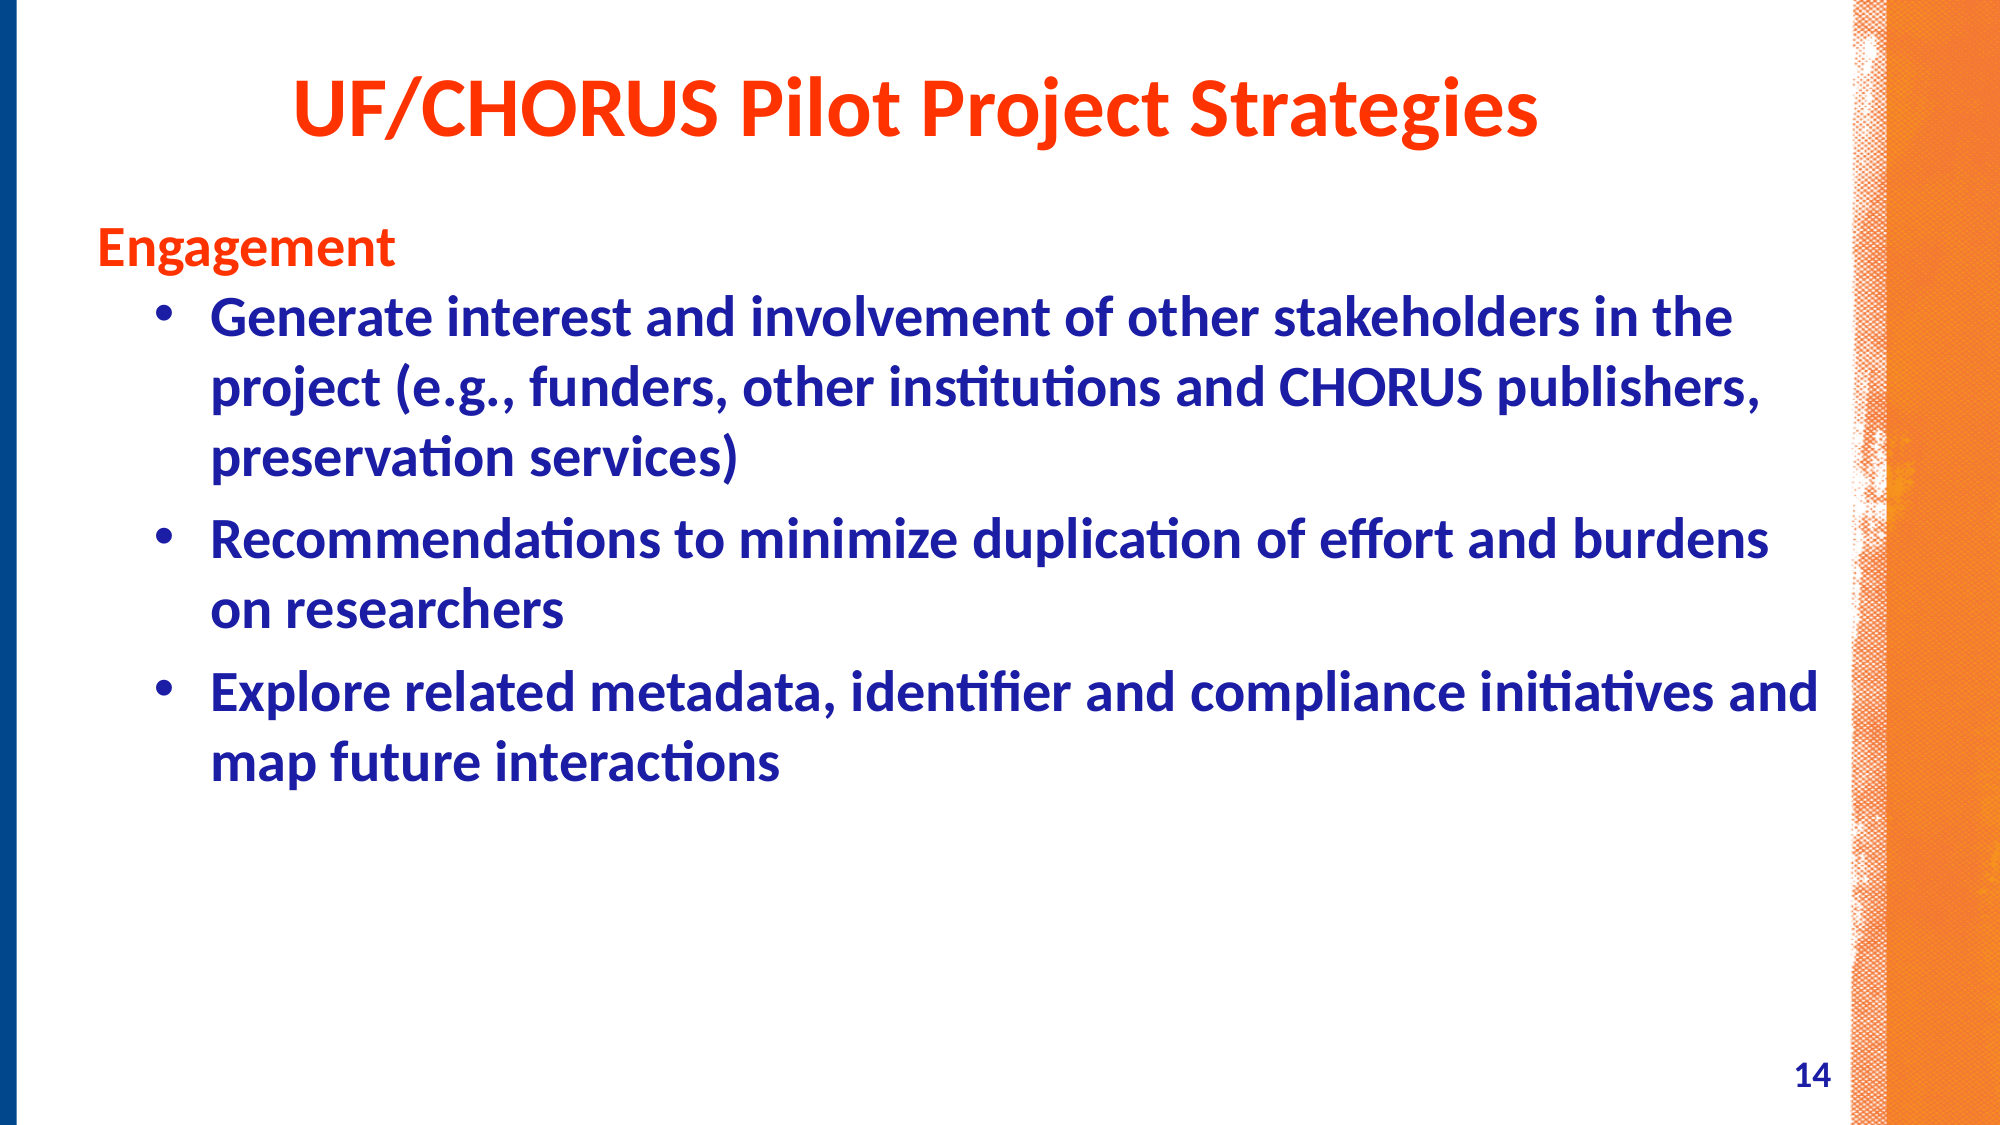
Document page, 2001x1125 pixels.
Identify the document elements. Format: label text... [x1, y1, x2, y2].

text_box 14 [1766, 1042, 1847, 1103]
text_box UF/CHORUS Pilot Project Strategies [83, 43, 1750, 162]
text_box Engagement Generate interest and involvement of other stakeholders in the project (e.g., funders, other institutions and CHORUS publishers, preservation services) Recommendations to minimize duplication of effort and burdens on researchers Explore related metadata, identifier and compliance initiatives and map future interactions [83, 200, 1861, 801]
